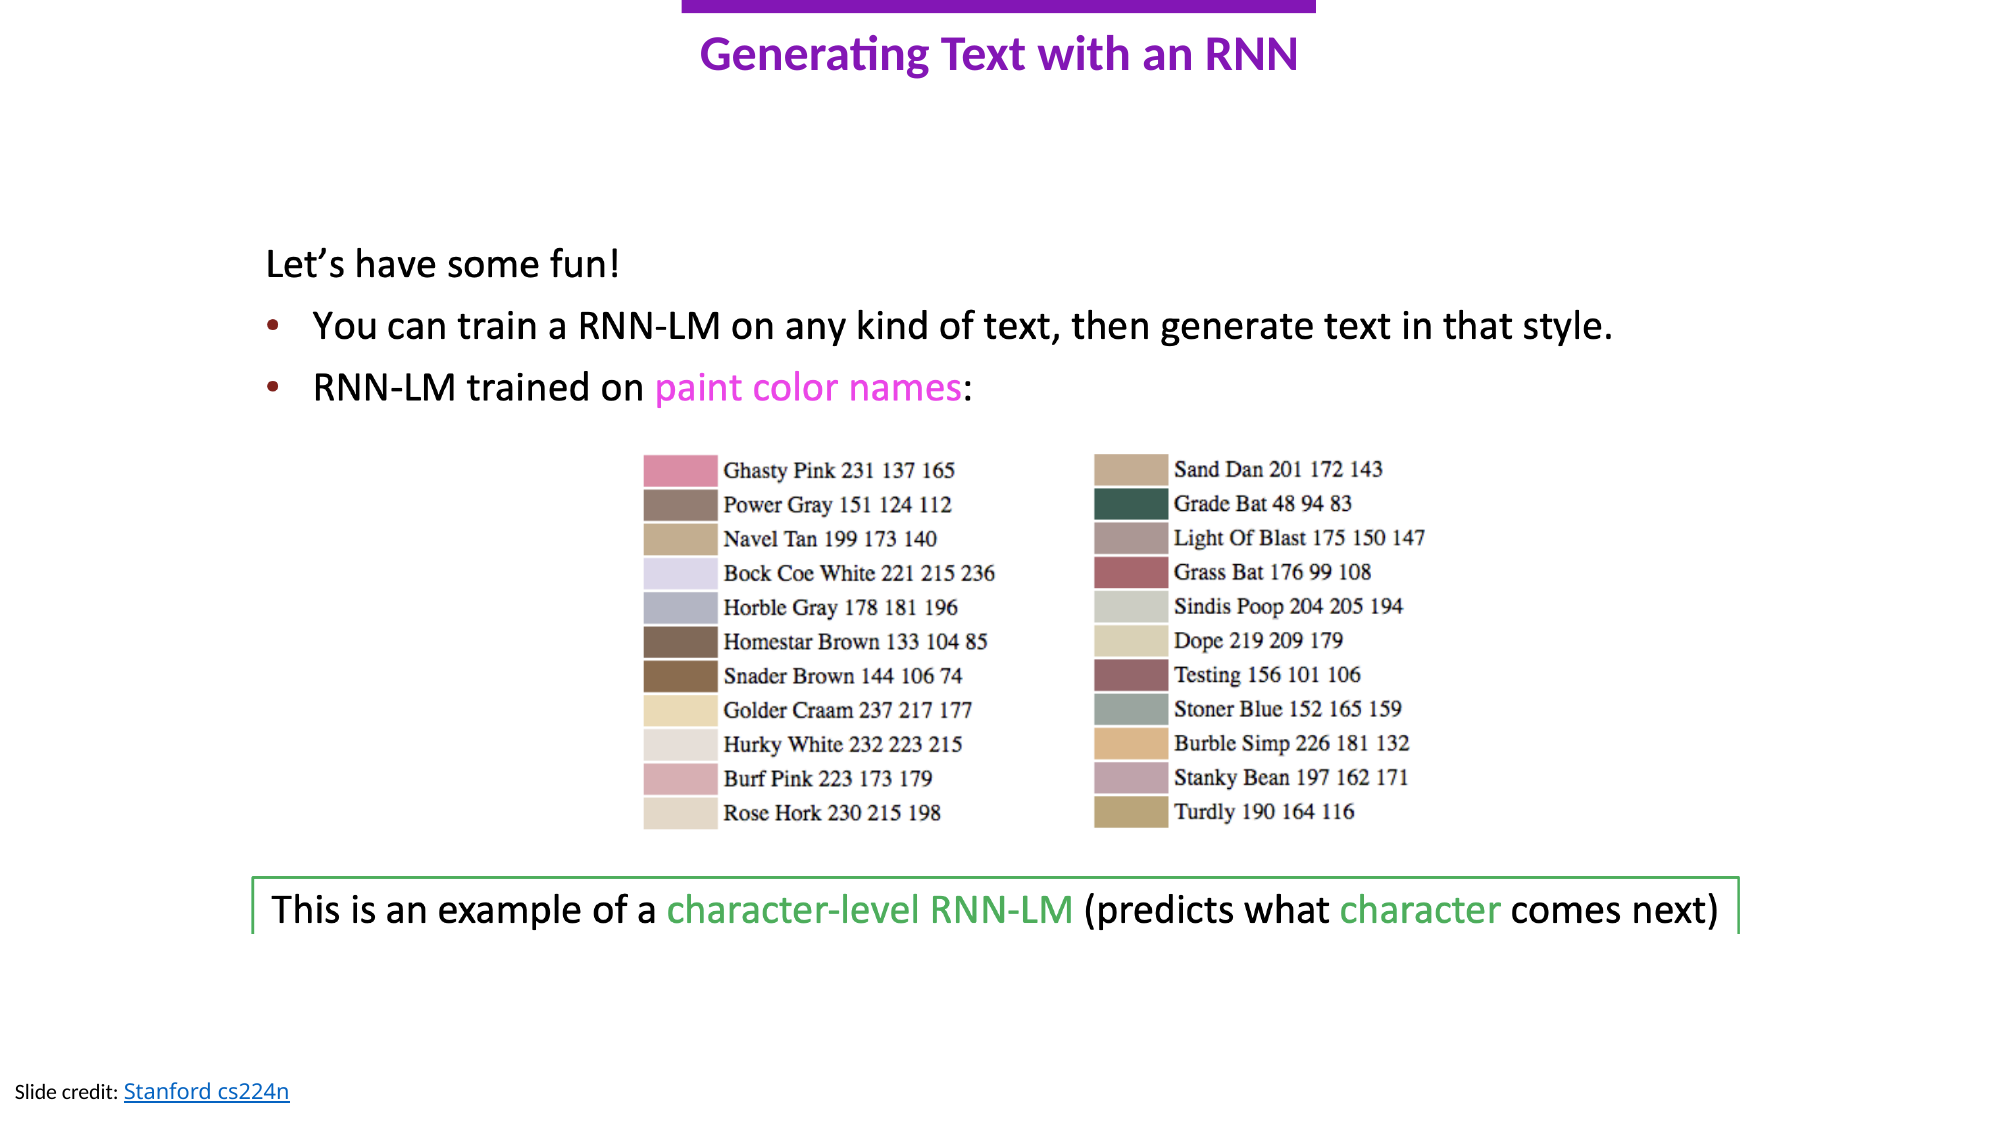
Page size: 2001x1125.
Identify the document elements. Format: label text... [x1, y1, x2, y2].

text_box [681, 0, 1317, 13]
text_box Generating Text with an RNN [664, 13, 1335, 89]
text_box Slide credit: Stanford cs224n [0, 1070, 1203, 1115]
picture [244, 191, 1756, 934]
